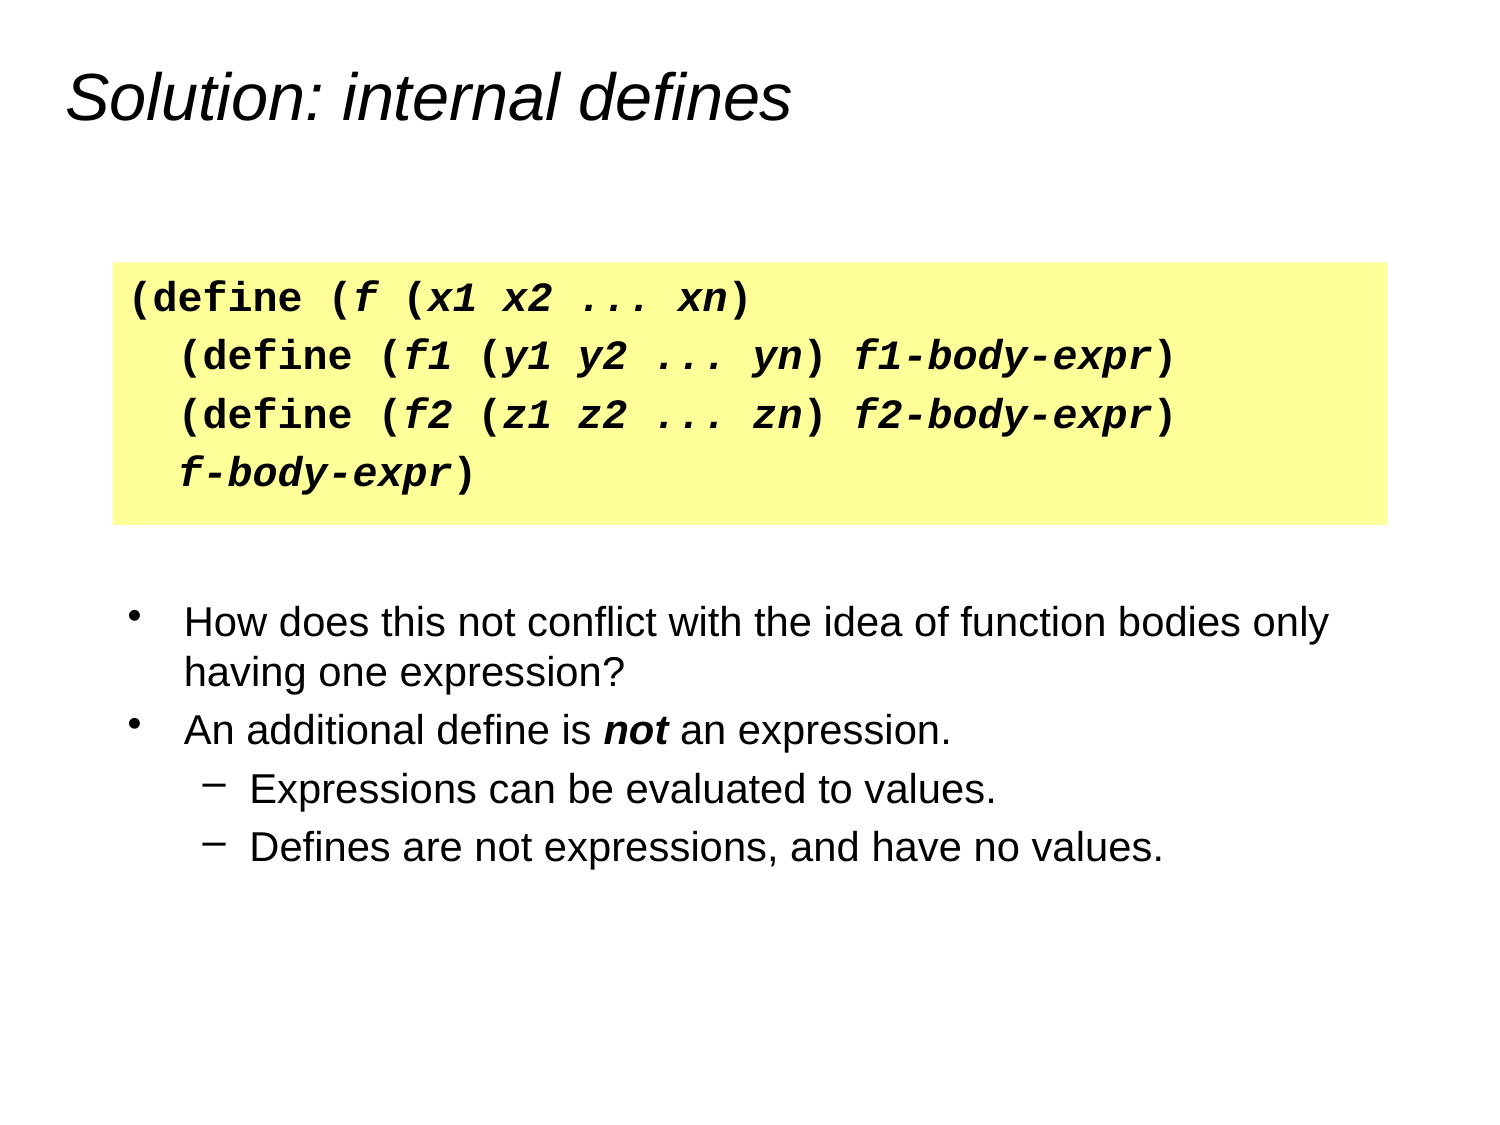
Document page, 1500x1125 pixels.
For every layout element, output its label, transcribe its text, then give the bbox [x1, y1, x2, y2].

list (define (f (x1 x2 ... xn) (define (f1 (y1 y2 ... yn) f1-body-expr) (define (f2 (z1 z2 ... zn) f2-body-expr) f-body-expr) [112, 262, 1388, 526]
text_box How does this not conflict with the idea of function bodies only having one expression? An additional define is not an expression. Expressions can be evaluated to values. Defines are not expressions, and have no values. [112, 587, 1388, 938]
title Solution: internal defines [49, 49, 1451, 138]
